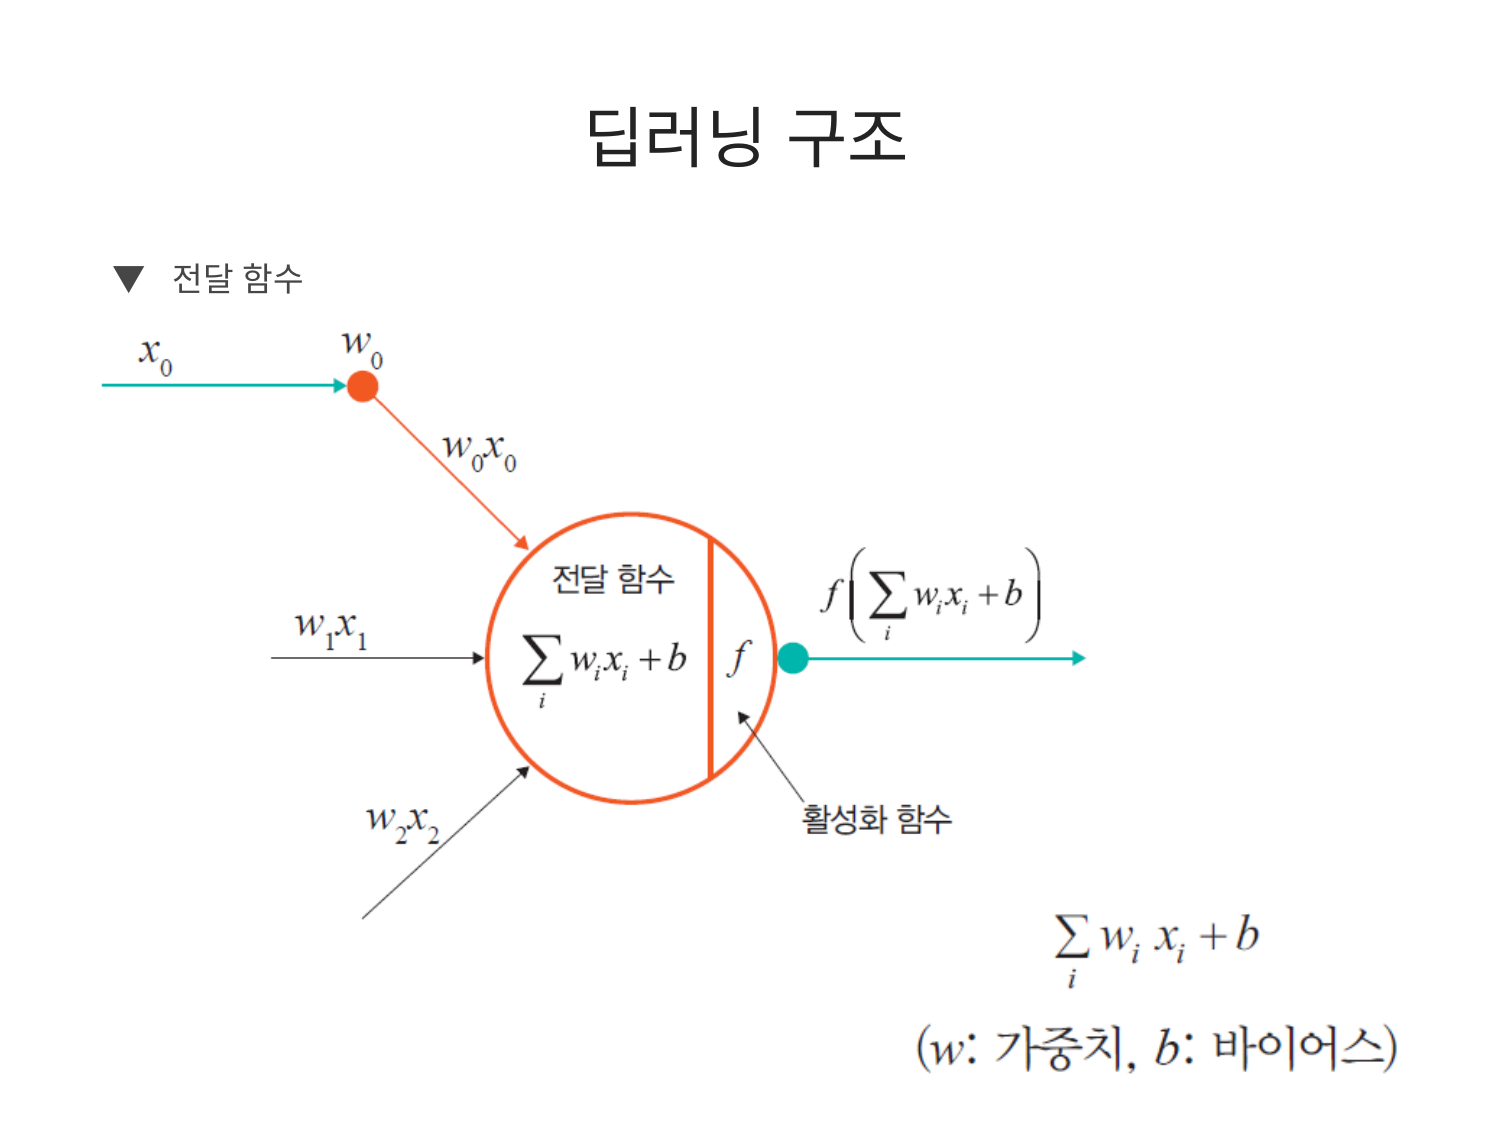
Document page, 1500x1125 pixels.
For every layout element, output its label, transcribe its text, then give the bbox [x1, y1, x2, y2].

picture [78, 316, 1432, 1092]
title 딥러닝 구조 [81, 52, 1412, 184]
text_box ▼ 전달 함수 [97, 250, 1424, 317]
